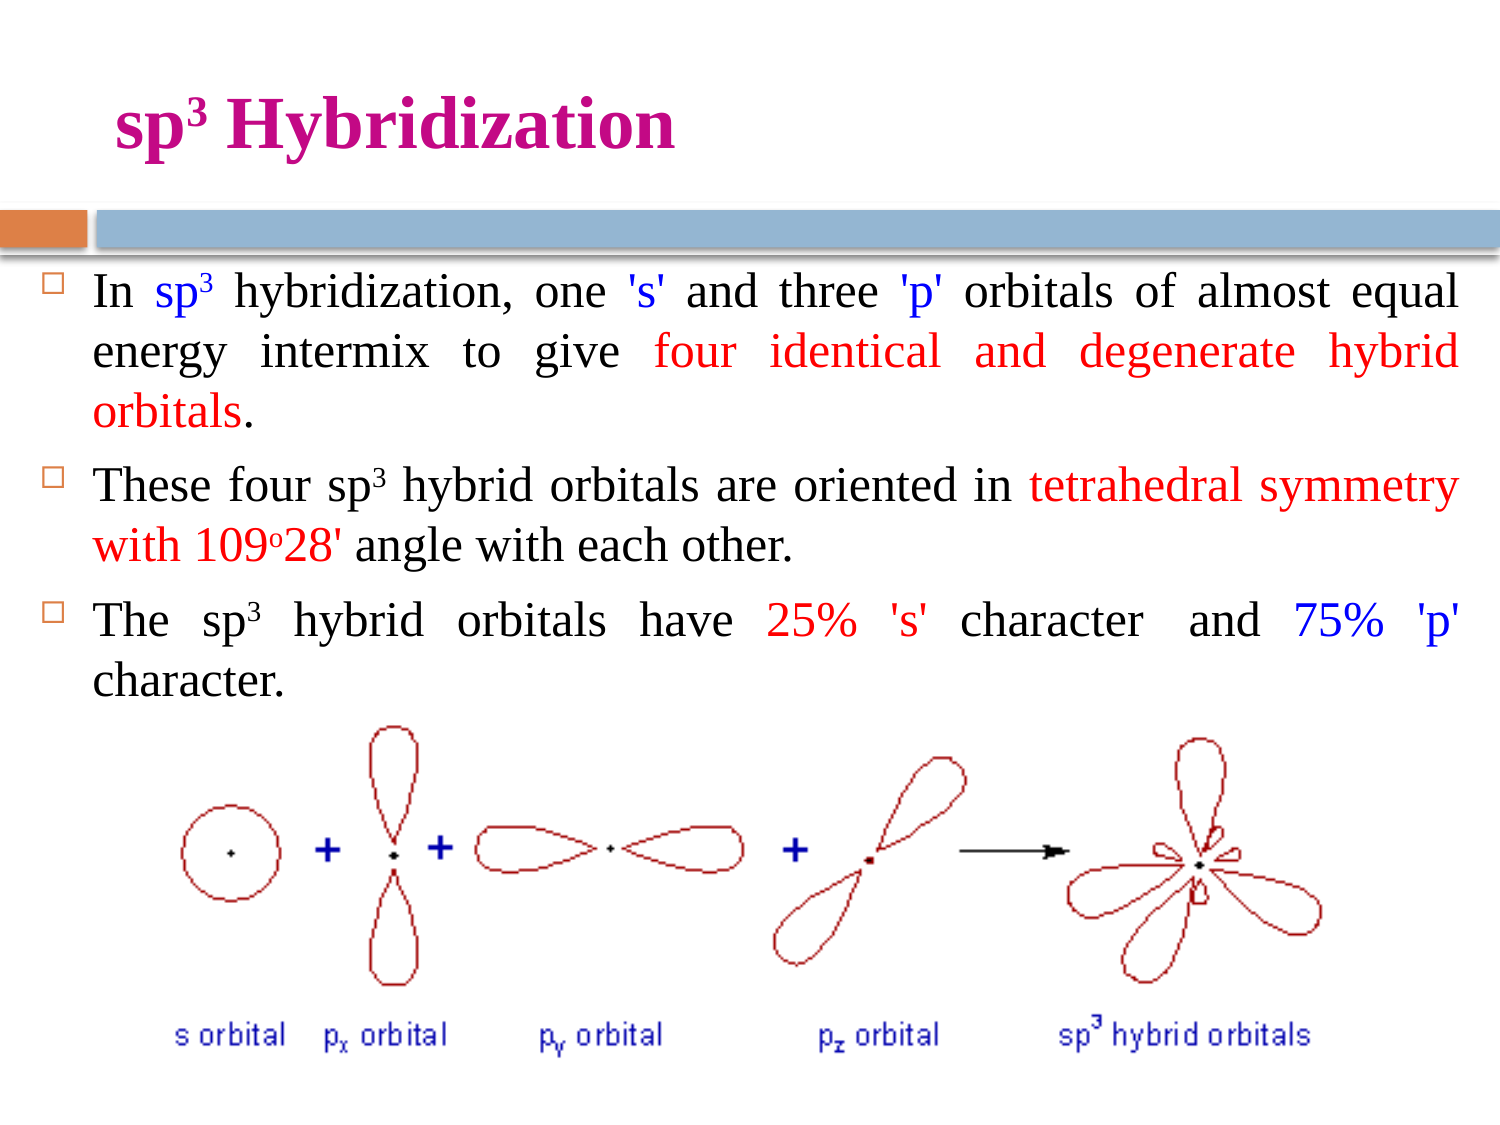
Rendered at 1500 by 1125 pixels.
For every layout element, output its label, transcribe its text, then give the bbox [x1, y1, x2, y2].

picture [162, 724, 1326, 1071]
list In sp3 hybridization, one 's' and three 'p' orbitals of almost equal energy intermix to give four identical and degenerate hybrid orbitals. These four sp3 hybrid orbitals are oriented in tetrahedral symmetry with 109o28' angle with each other. The sp3 hybrid orbitals have 25% 's' character and 75% 'p' character. [24, 249, 1475, 1100]
title sp3 Hybridization [100, 37, 1438, 200]
